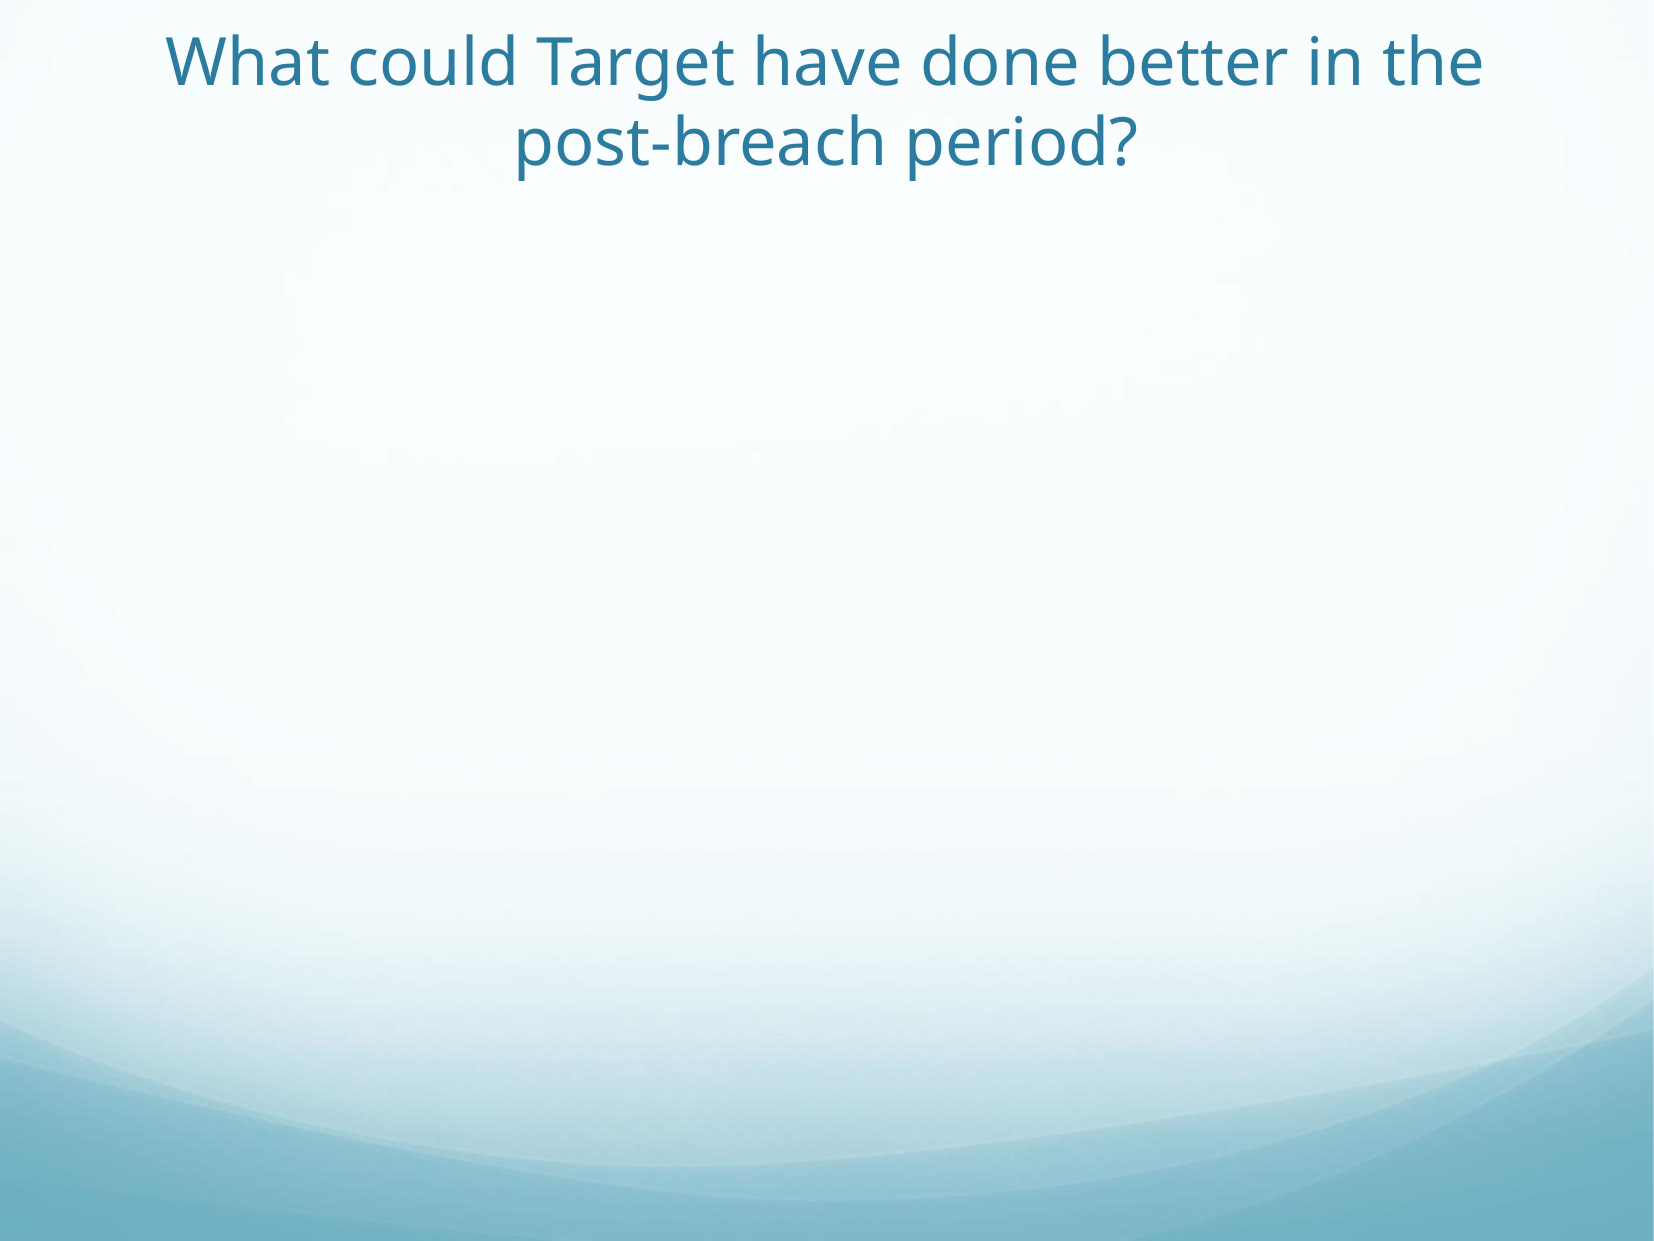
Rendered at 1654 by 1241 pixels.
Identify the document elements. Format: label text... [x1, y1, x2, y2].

title What could Target have done better in the post-breach period? [99, 0, 1554, 187]
picture [0, 0, 1654, 1241]
